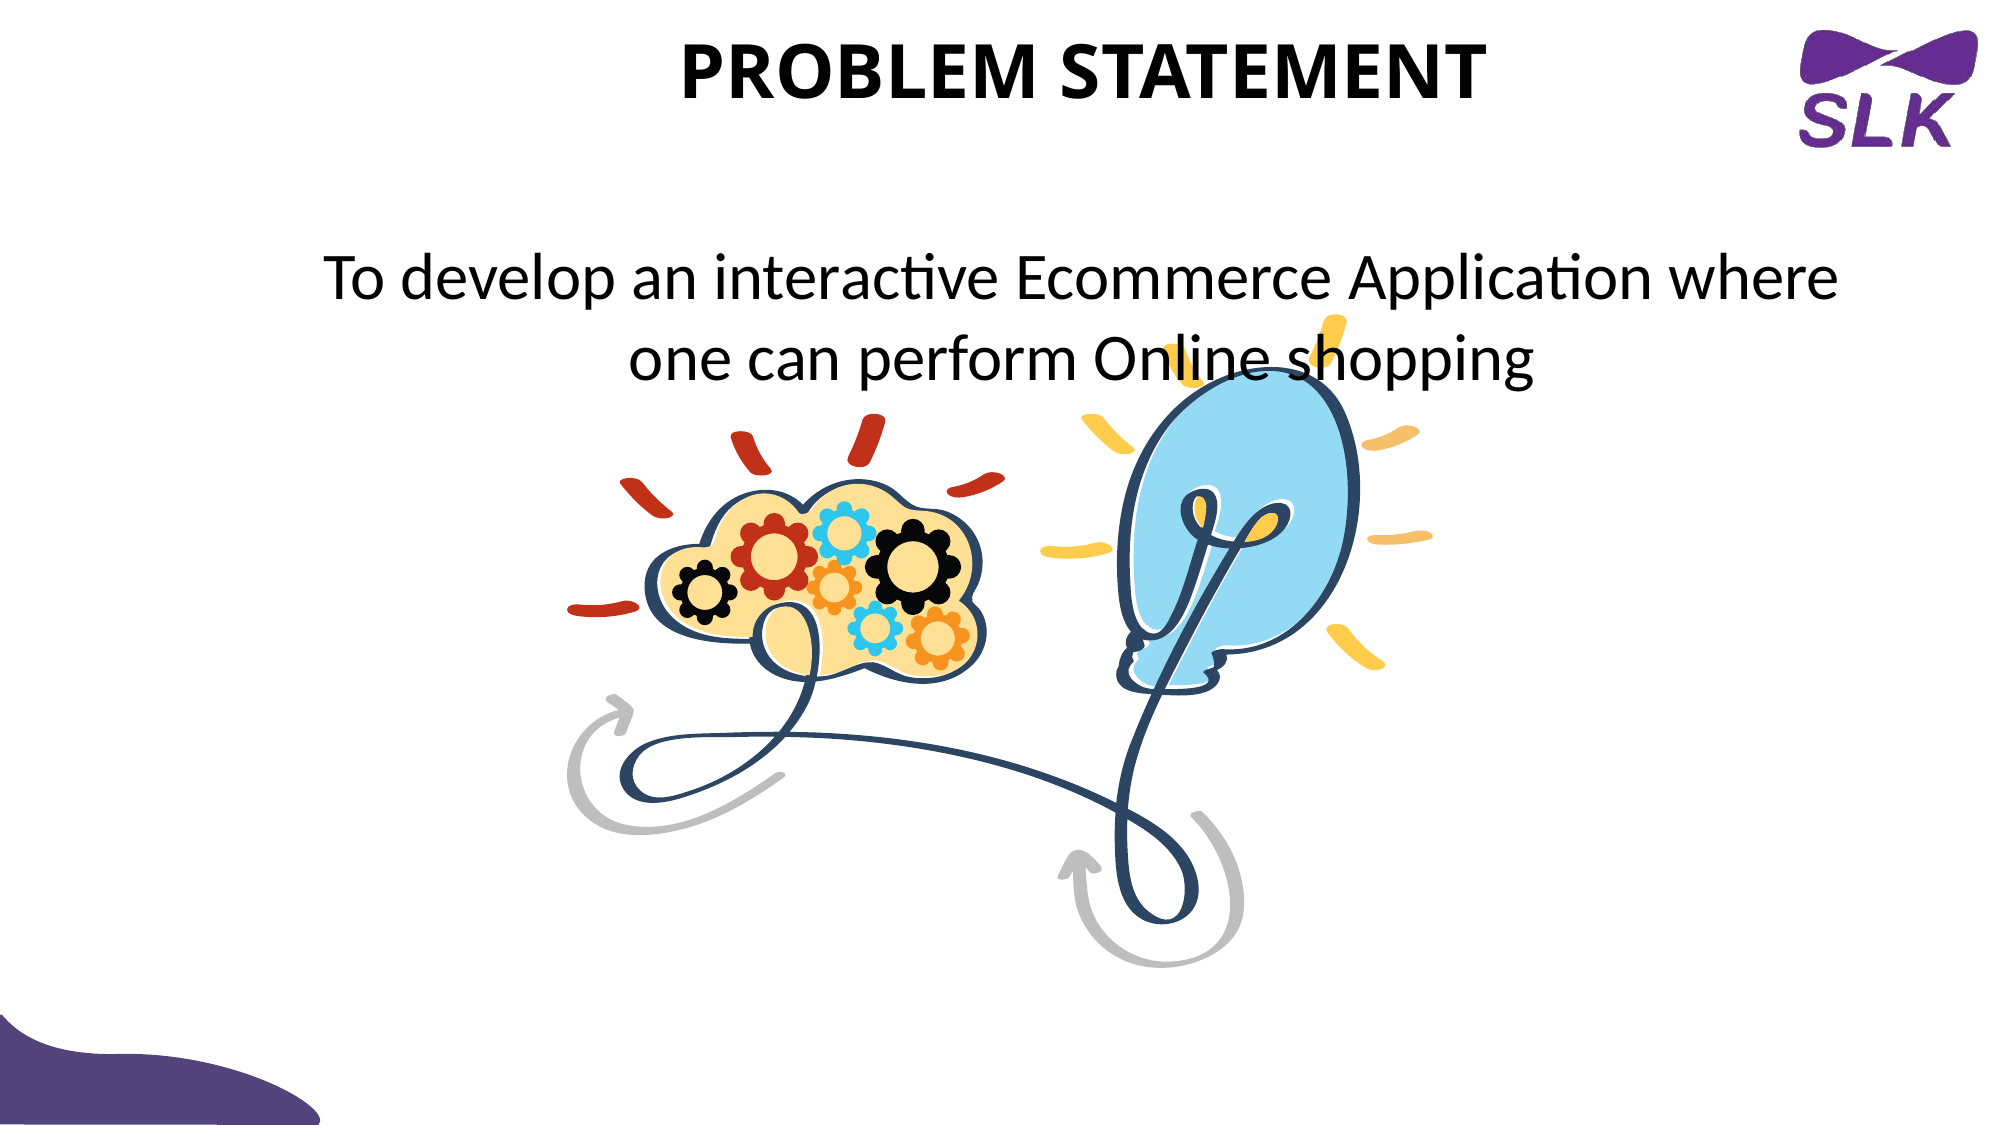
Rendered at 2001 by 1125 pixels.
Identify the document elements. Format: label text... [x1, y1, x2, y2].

text_box [0, 1013, 322, 1125]
text_box PROBLEM STATEMENT [137, 26, 1795, 148]
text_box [567, 314, 1433, 968]
picture [1795, 2, 1983, 175]
text_box To develop an interactive Ecommerce Application where one can perform Online shopping [308, 226, 1856, 401]
